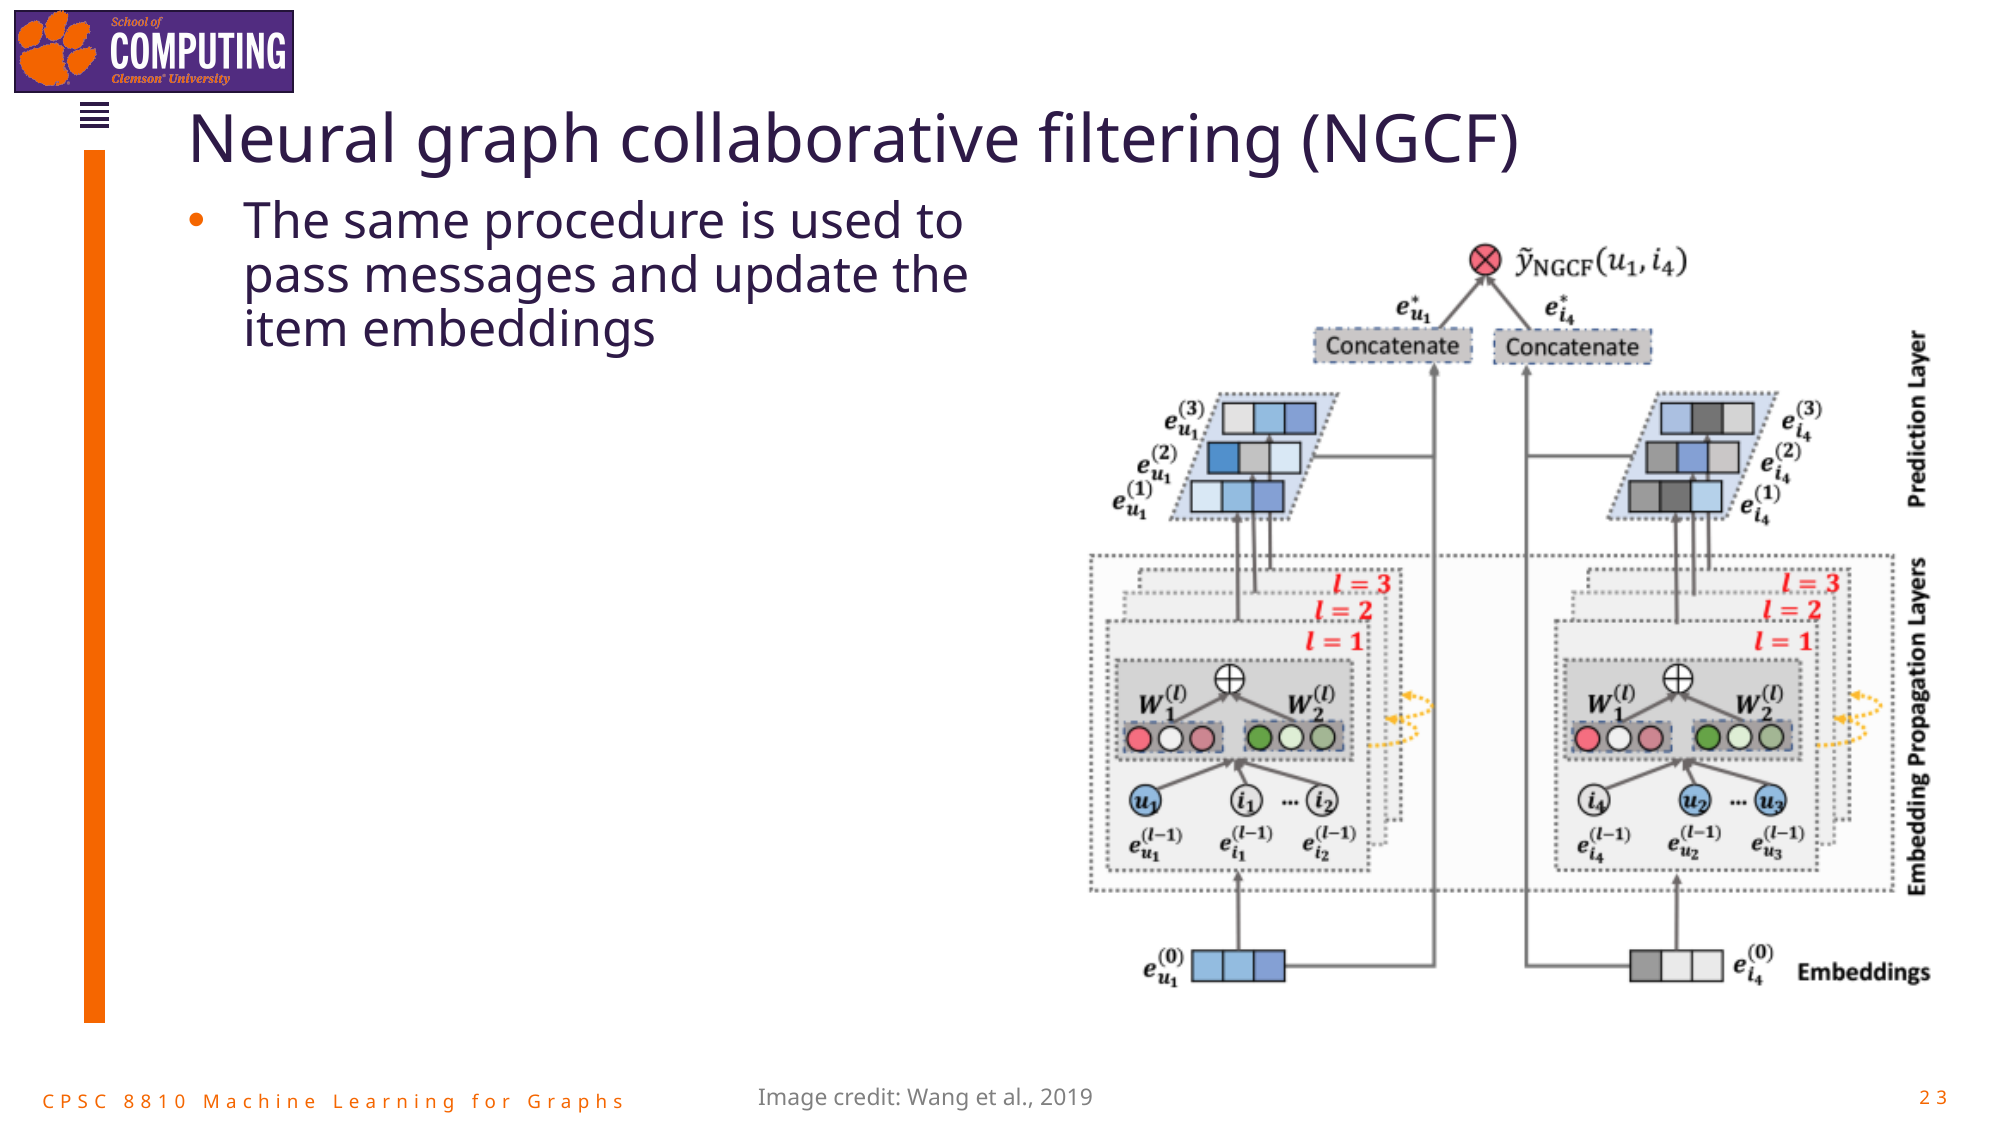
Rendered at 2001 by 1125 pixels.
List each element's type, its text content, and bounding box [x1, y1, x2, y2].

picture [1064, 236, 1948, 991]
picture [18, 10, 285, 86]
text_box Image credit: Wang et al., 2019 [743, 1075, 1109, 1118]
title Neural graph collaborative filtering (NGCF) [187, 104, 1913, 178]
